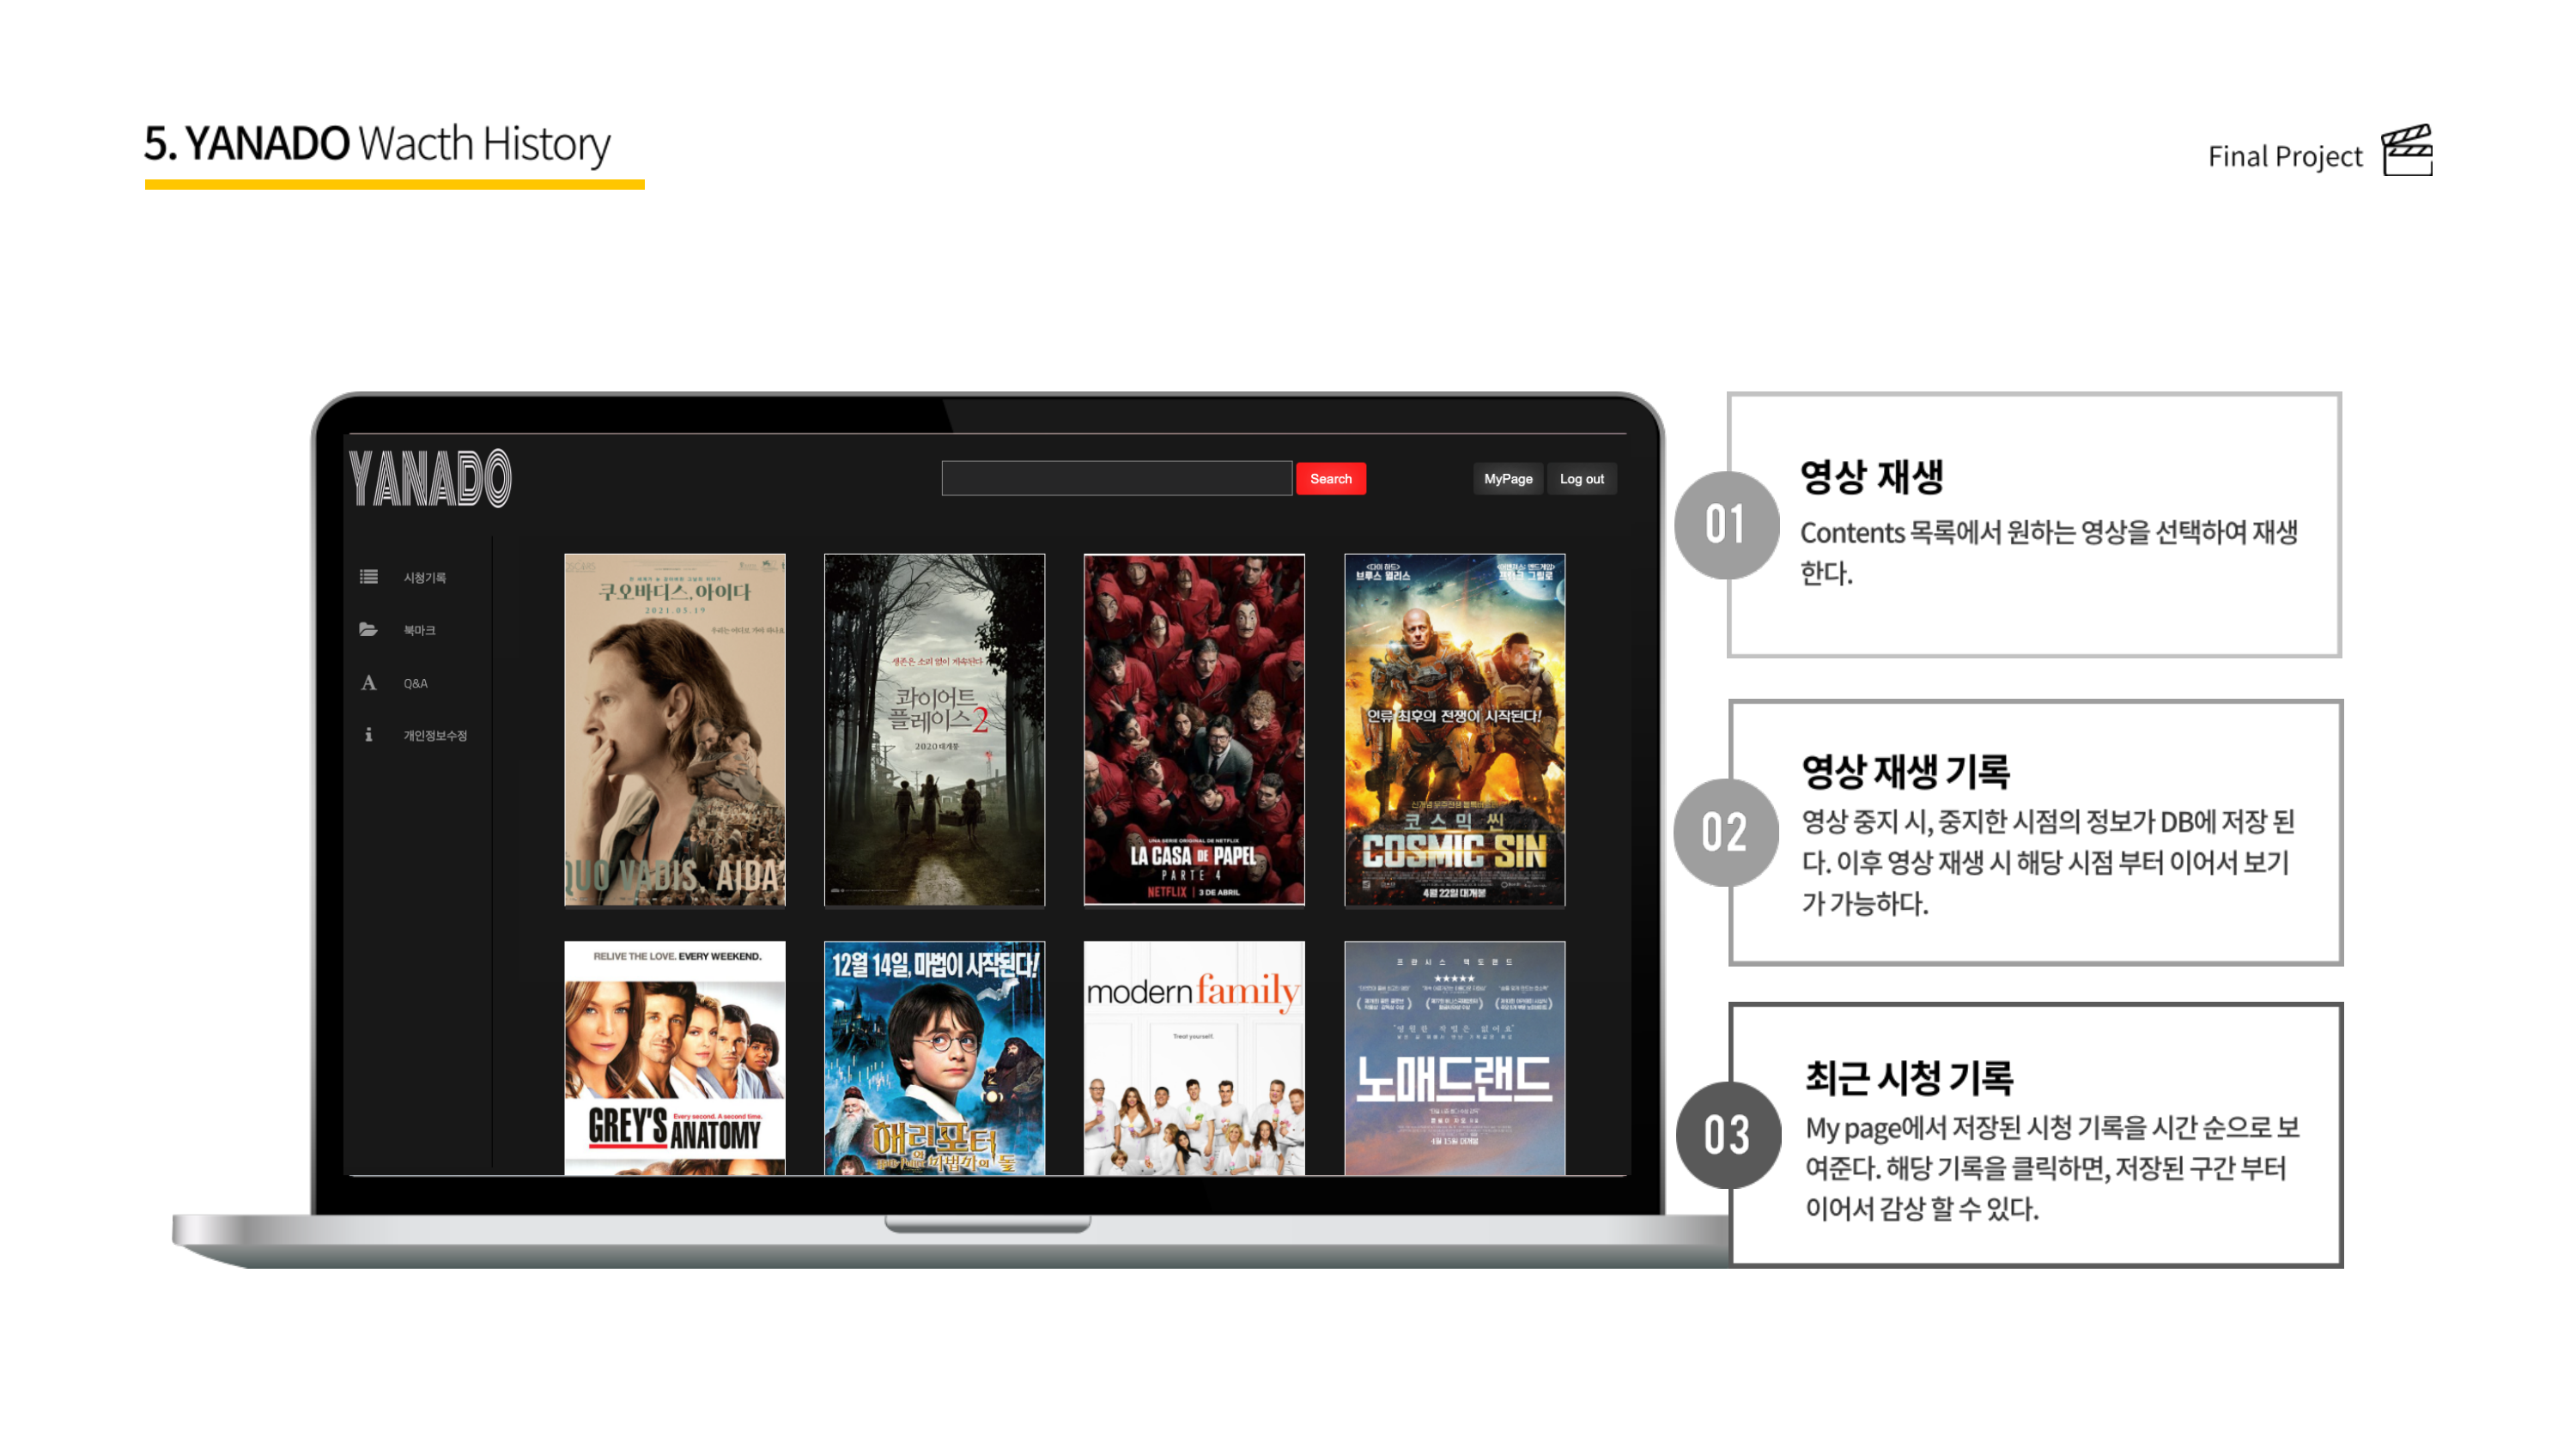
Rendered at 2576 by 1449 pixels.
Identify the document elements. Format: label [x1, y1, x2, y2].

picture [137, 103, 645, 192]
text_box [171, 391, 2344, 1269]
picture [2381, 124, 2433, 177]
picture [343, 433, 1632, 1175]
picture [1820, 132, 2376, 186]
